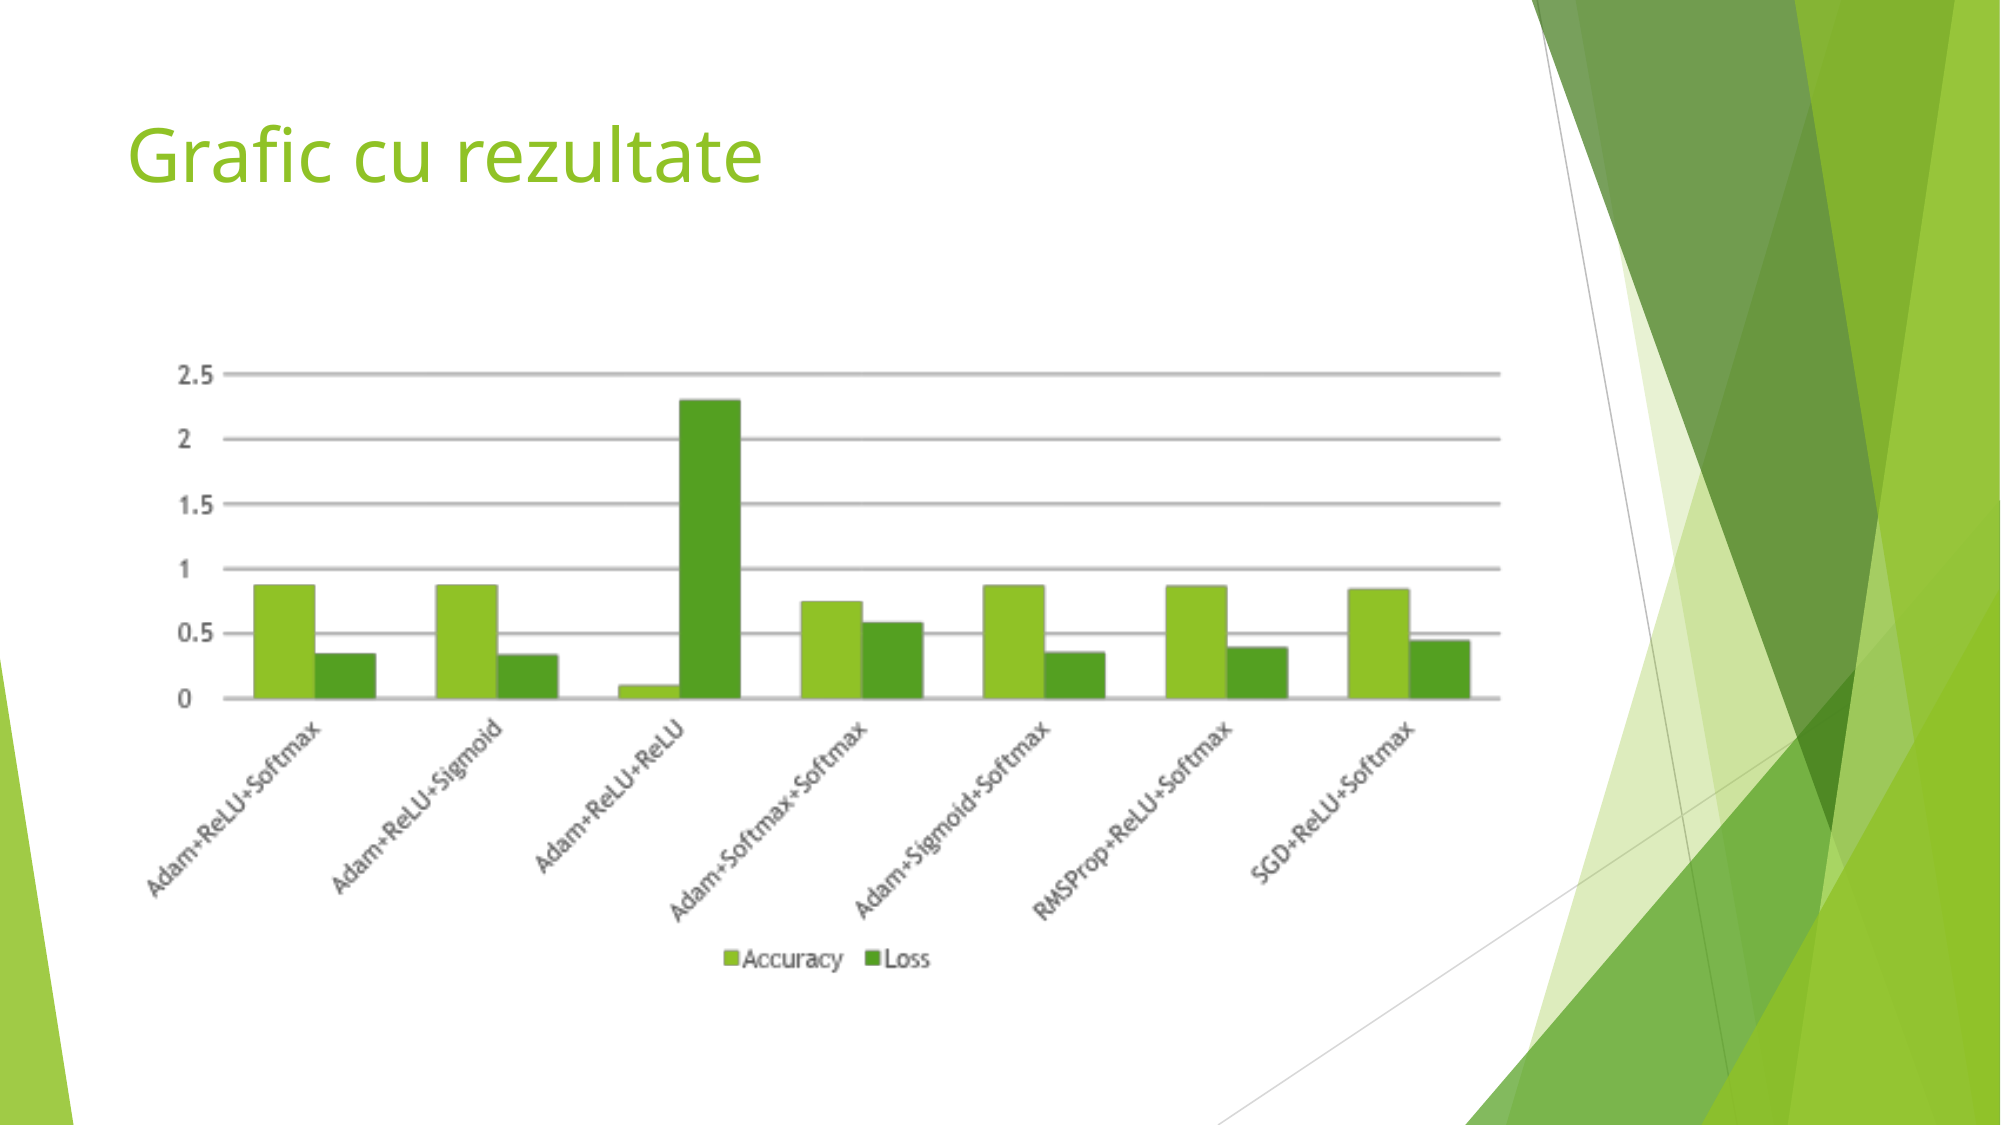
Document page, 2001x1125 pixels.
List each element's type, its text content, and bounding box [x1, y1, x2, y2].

picture [110, 354, 1522, 992]
title Grafic cu rezultate [111, 99, 1522, 317]
